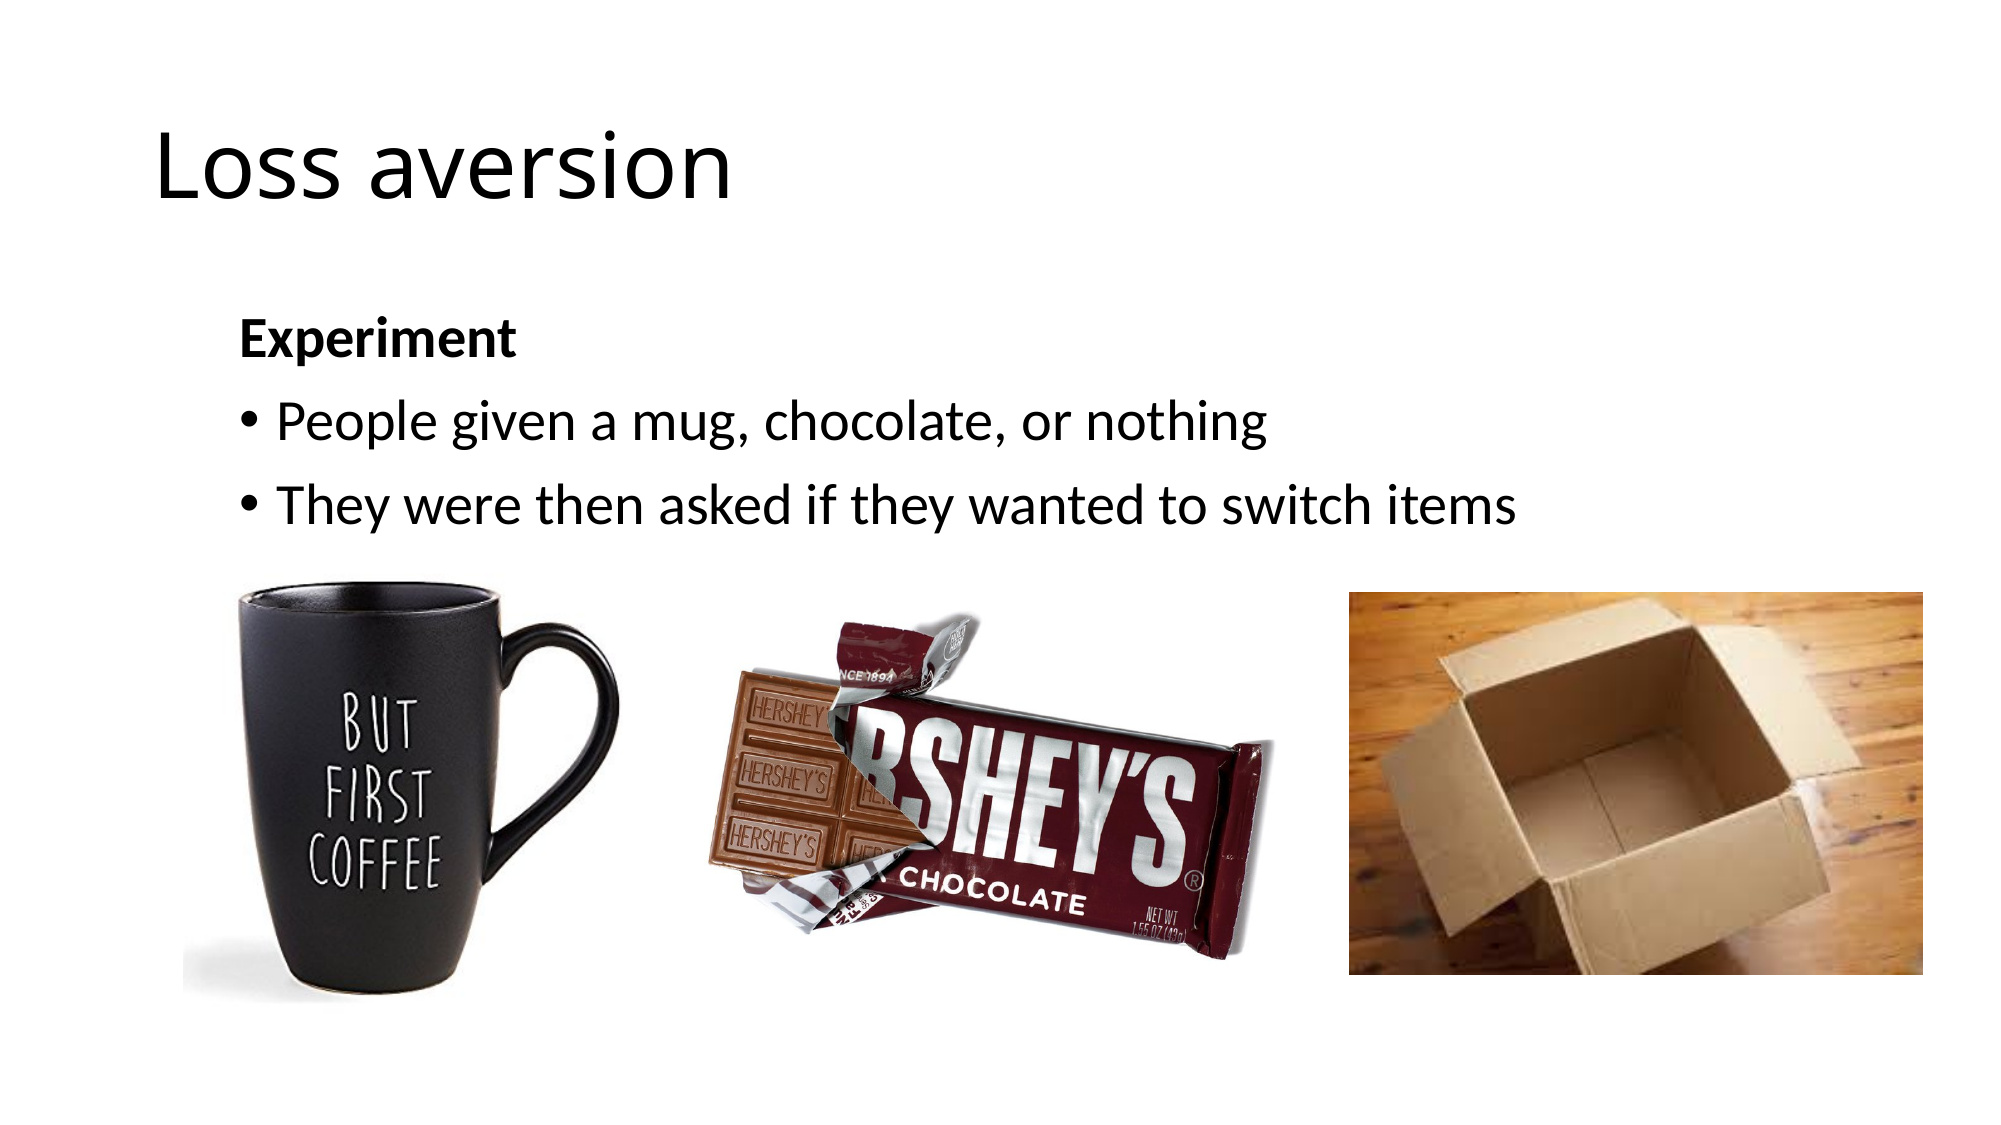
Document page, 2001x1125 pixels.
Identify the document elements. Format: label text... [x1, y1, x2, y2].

picture [663, 592, 1309, 994]
picture [182, 573, 623, 1014]
title Loss aversion [137, 59, 1863, 278]
text_box Experiment People given a mug, chocolate, or nothing They were then asked if they wanted to switch items [224, 299, 1863, 1014]
picture [1349, 592, 1923, 975]
